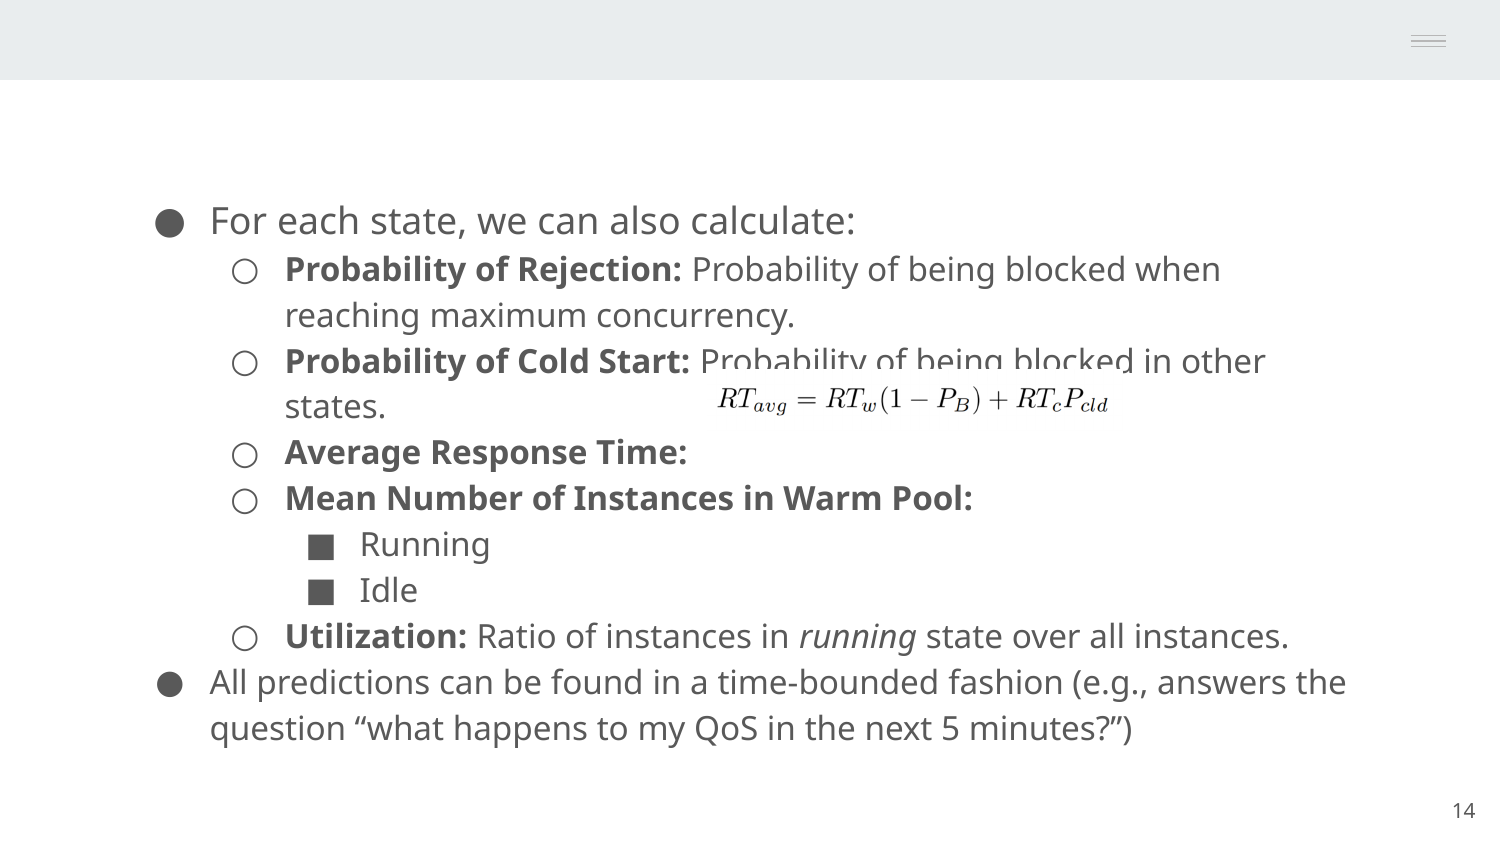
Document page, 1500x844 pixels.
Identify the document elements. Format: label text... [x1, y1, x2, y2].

picture [706, 369, 1123, 431]
slide_number ‹#› [1400, 779, 1491, 844]
list For each state, we can also calculate: Probability of Rejection: Probability of being blocked when reaching maximum concurrency. Probability of Cold Start: Probability of being blocked in other states. Average Response Time: Mean Number of Instances in Warm Pool: Running Idle Utilization: Ratio of instances in running state over all instances. All predictions can be found in a time-bounded fashion (e.g., answers the question “what happens to my QoS in the next 5 minutes?”) [119, 175, 1381, 699]
